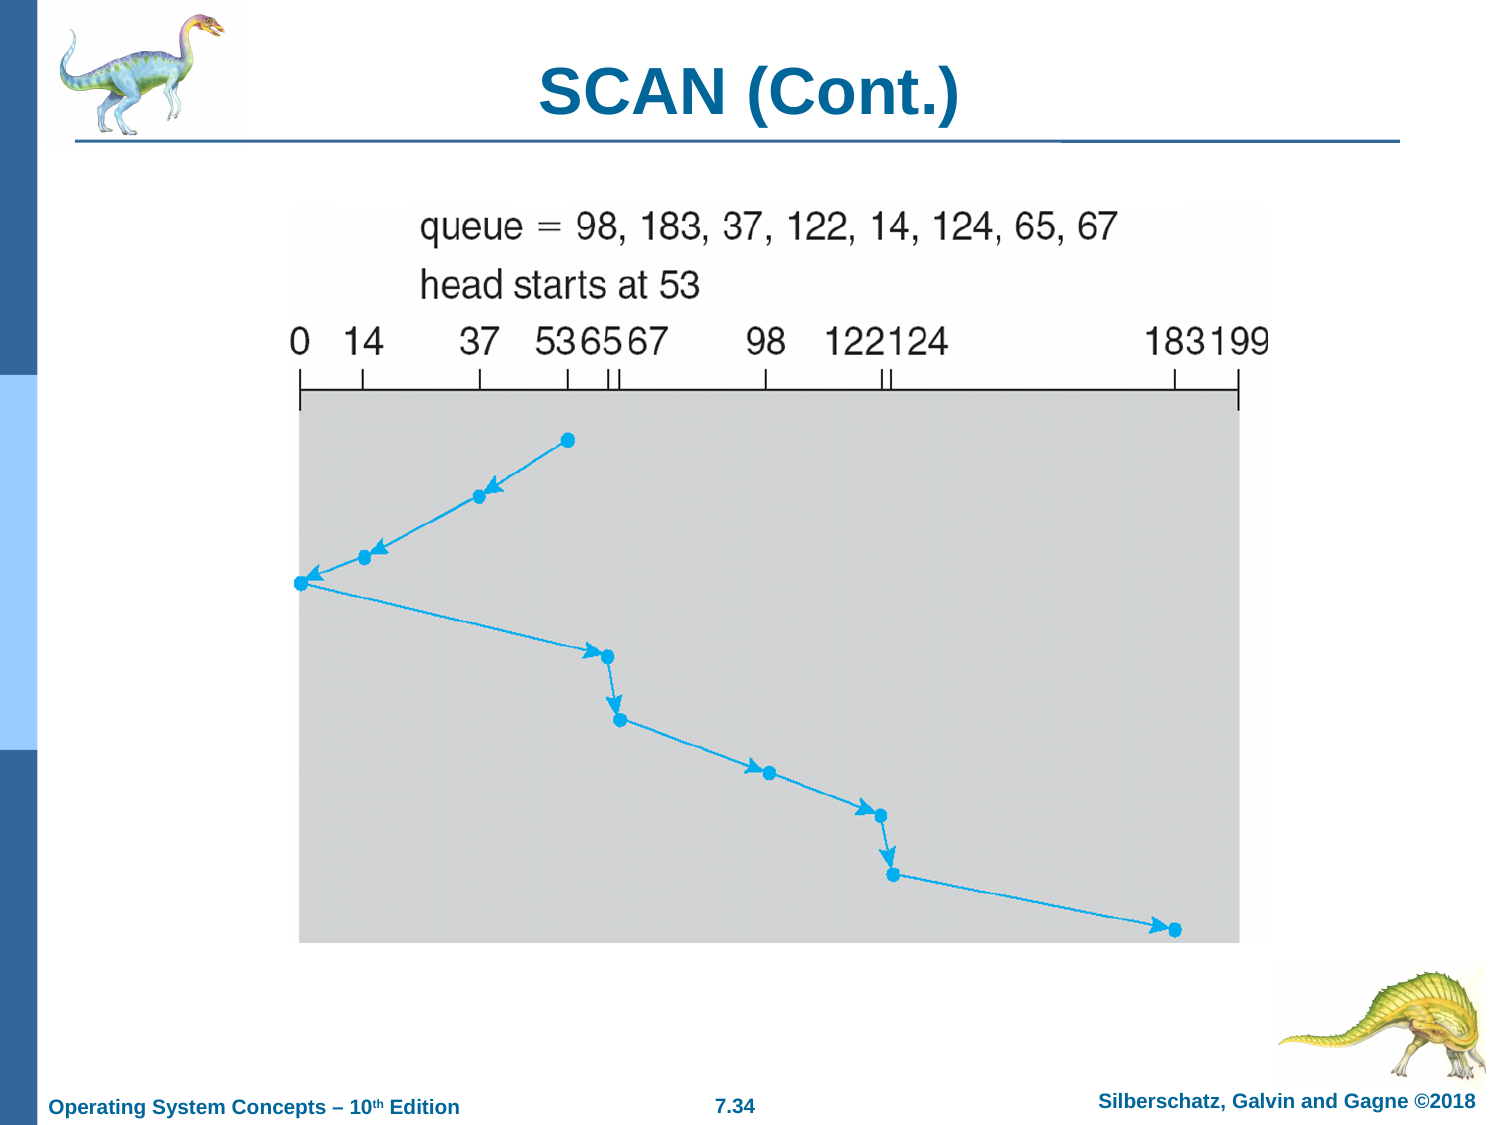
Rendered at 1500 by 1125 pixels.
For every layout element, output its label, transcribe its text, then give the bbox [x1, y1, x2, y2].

picture [1275, 959, 1486, 1090]
title SCAN (Cont.) [75, 41, 1425, 136]
picture [286, 202, 1268, 944]
picture [46, 0, 243, 149]
